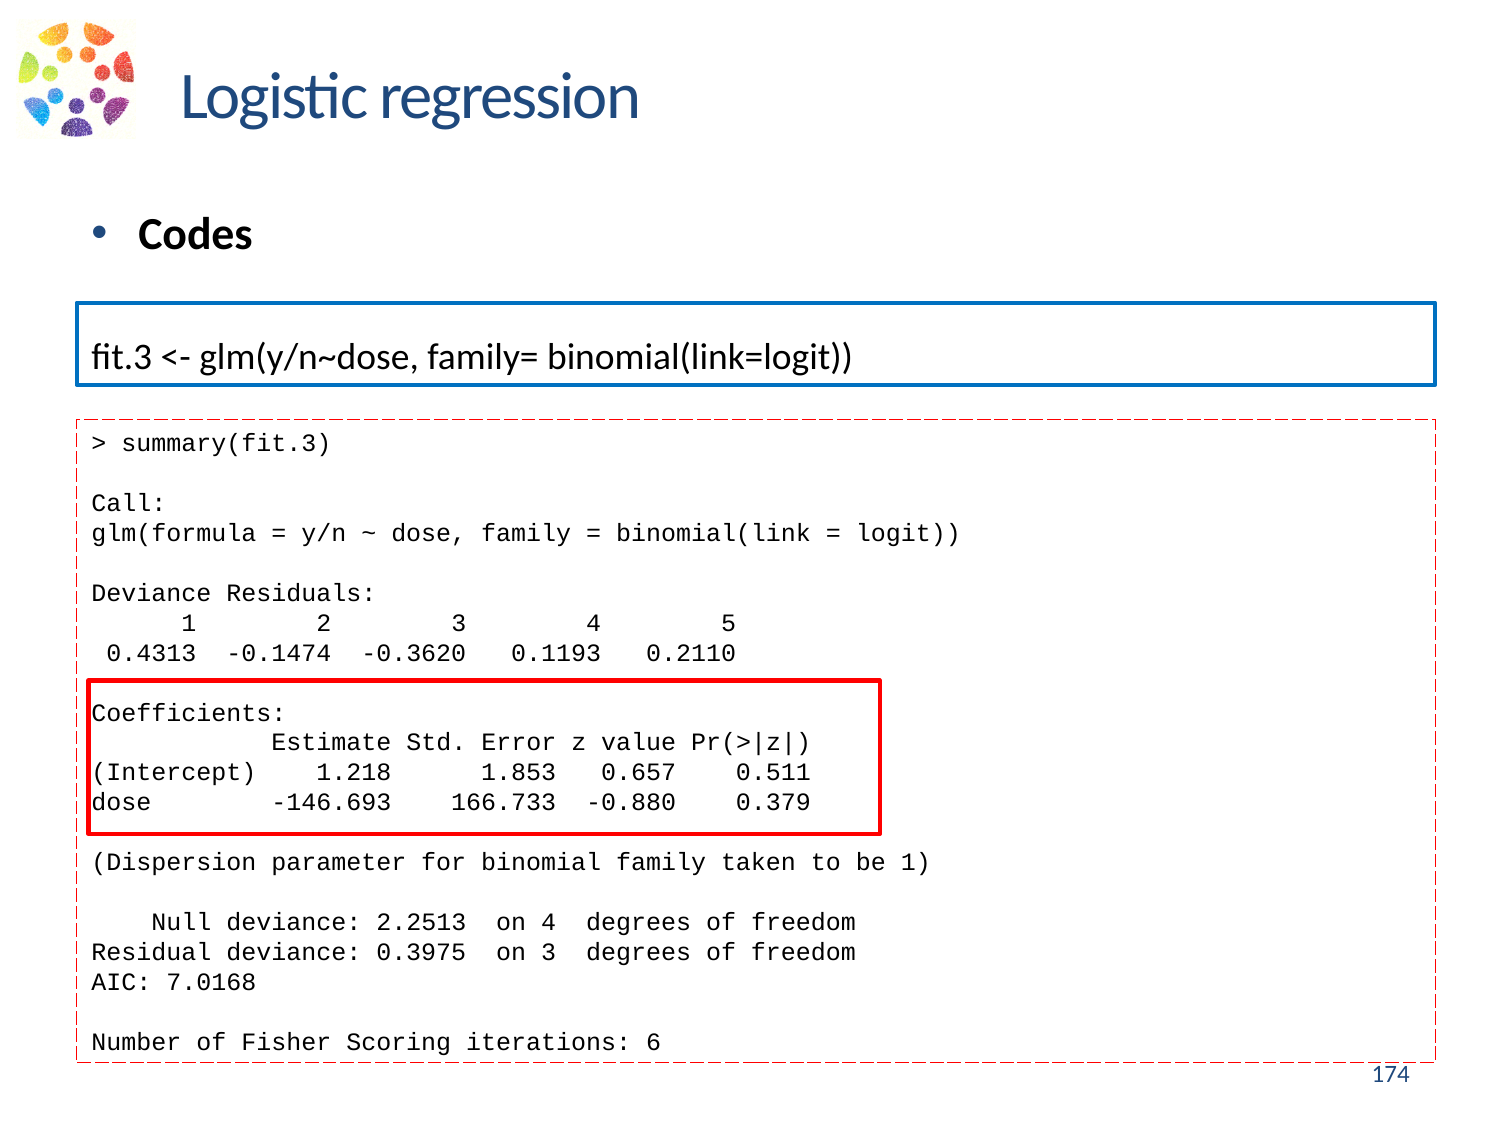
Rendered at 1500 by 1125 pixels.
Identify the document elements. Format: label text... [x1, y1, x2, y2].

text_box > summary(fit.3) Call: glm(formula = y/n ~ dose, family = binomial(link = logit)) Deviance Residuals: 1 2 3 4 5 0.4313 -0.1474 -0.3620 0.1193 0.2110 Coefficients: Estimate Std. Error z value Pr(>|z|) (Intercept) 1.218 1.853 0.657 0.511 dose -146.693 166.733 -0.880 0.379 (Dispersion parameter for binomial family taken to be 1) Null deviance: 2.2513 on 4 degrees of freedom Residual deviance: 0.3975 on 3 degrees of freedom AIC: 7.0168 Number of Fisher Scoring iterations: 6 [76, 419, 1436, 1063]
text_box Logistic regression [165, 44, 1394, 149]
picture [16, 19, 136, 139]
text_box [86, 678, 882, 836]
slide_number 174 [1074, 1063, 1425, 1103]
text_box fit.3 <- glm(y/n~dose, family= binomial(link=logit)) [76, 302, 1436, 385]
text_box Codes [76, 196, 587, 266]
